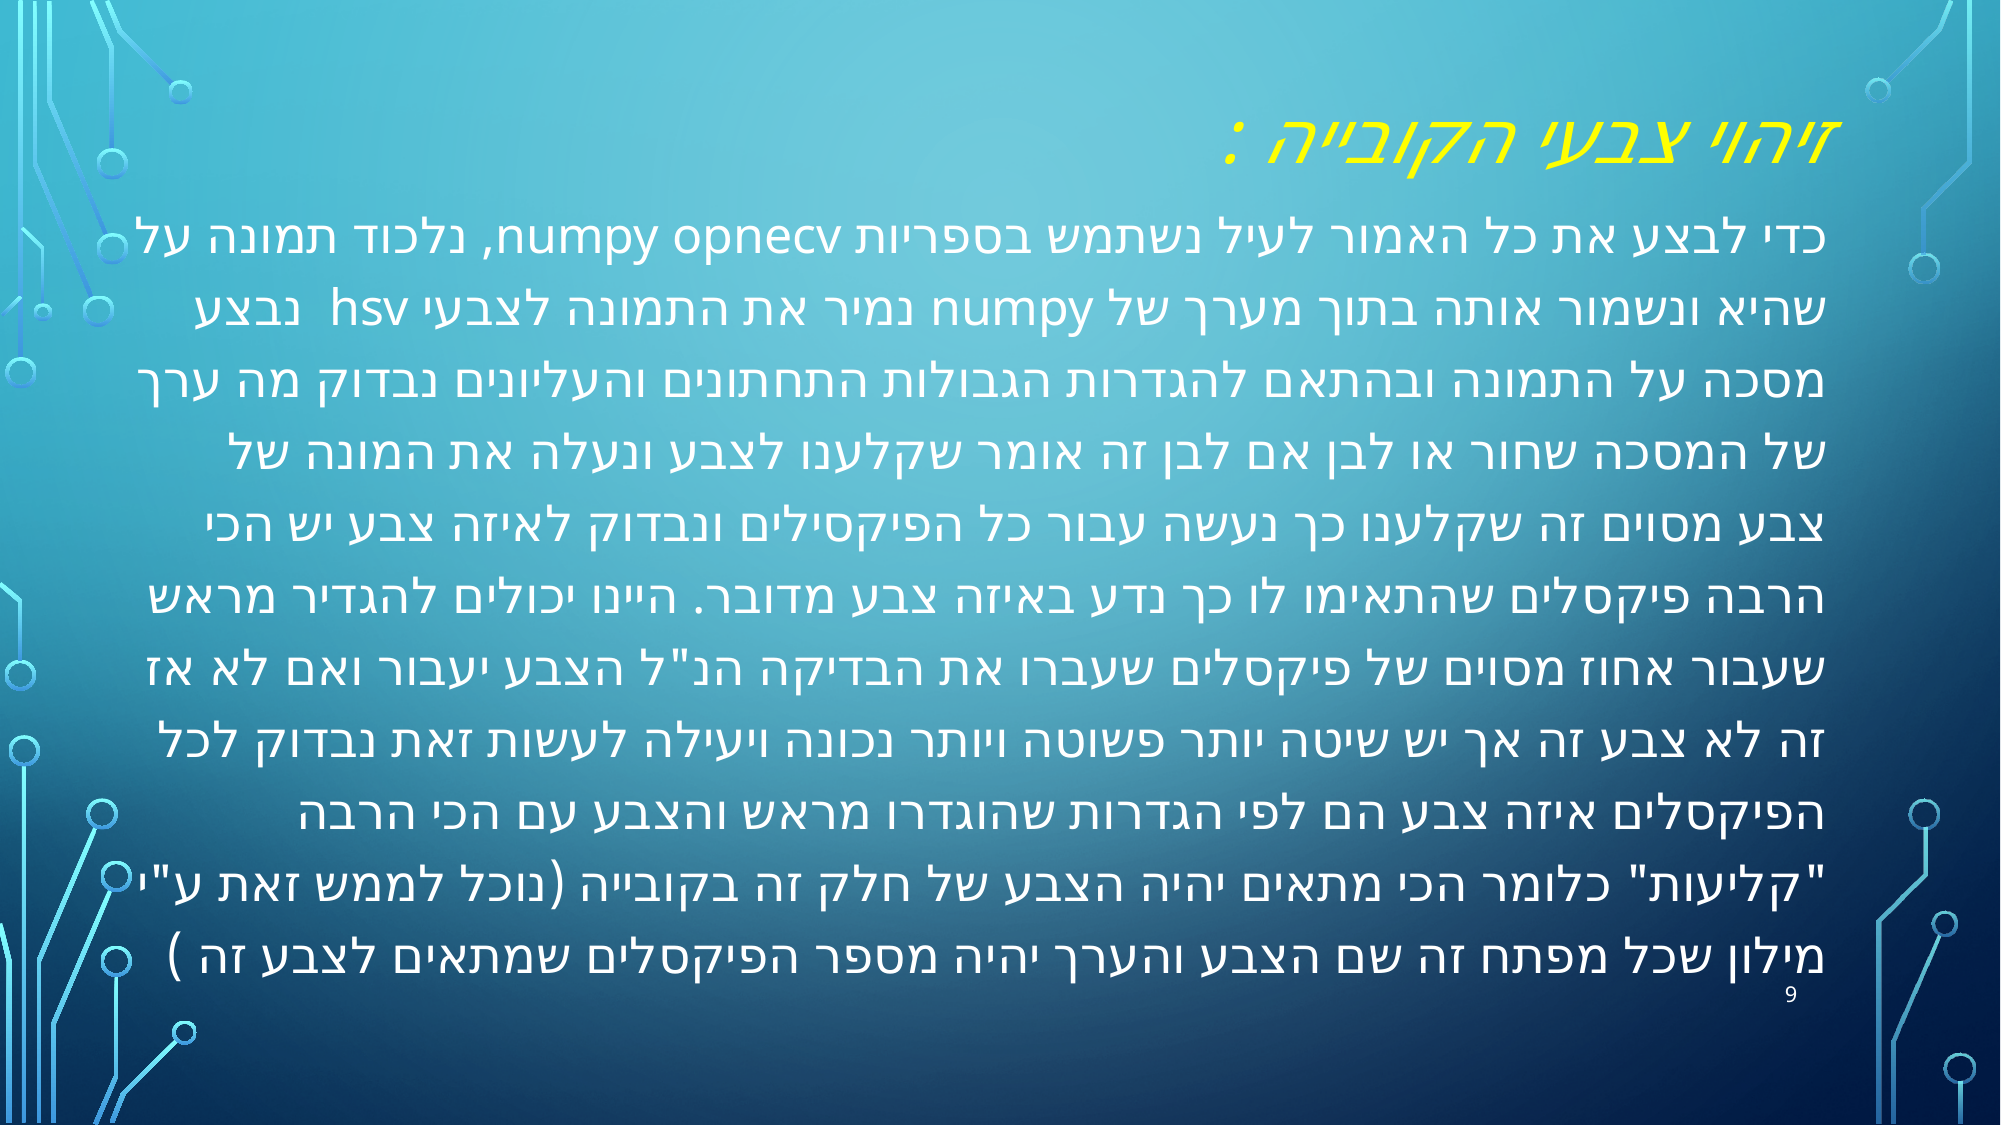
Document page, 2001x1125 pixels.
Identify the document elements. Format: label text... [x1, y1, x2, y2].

list כדי לבצע את כל האמור לעיל נשתמש בספריות numpy opnecv, נלכוד תמונה על שהיא ונשמור אותה בתוך מערך של numpy נמיר את התמונה לצבעי hsv נבצע מסכה על התמונה ובהתאם להגדרות הגבולות התחתונים והעליונים נבדוק מה ערך של המסכה שחור או לבן אם לבן זה אומר שקלענו לצבע ונעלה את המונה של צבע מסוים זה שקלענו כך נעשה עבור כל הפיקסילים ונבדוק לאיזה צבע יש הכי הרבה פיקסלים שהתאימו לו כך נדע באיזה צבע מדובר. היינו יכולים להגדיר מראש שעבור אחוז מסוים של פיקסלים שעברו את הבדיקה הנ"ל הצבע יעבור ואם לא אז זה לא צבע זה אך יש שיטה יותר פשוטה ויותר נכונה ויעילה לעשות זאת נבדוק לכל הפיקסלים איזה צבע הם לפי הגדרות שהוגדרו מראש והצבע עם הכי הרבה "קליעות" כלומר הכי מתאים יהיה הצבע של חלק זה בקובייה (נוכל לממש זאת ע"י מילון שכל מפתח זה שם הצבע והערך יהיה מספר הפיקסלים שמתאים לצבע זה ) [109, 183, 1844, 1094]
slide_number 9 [1685, 965, 1813, 1025]
title זיהוי צבעי הקובייה : [1048, 70, 1844, 210]
